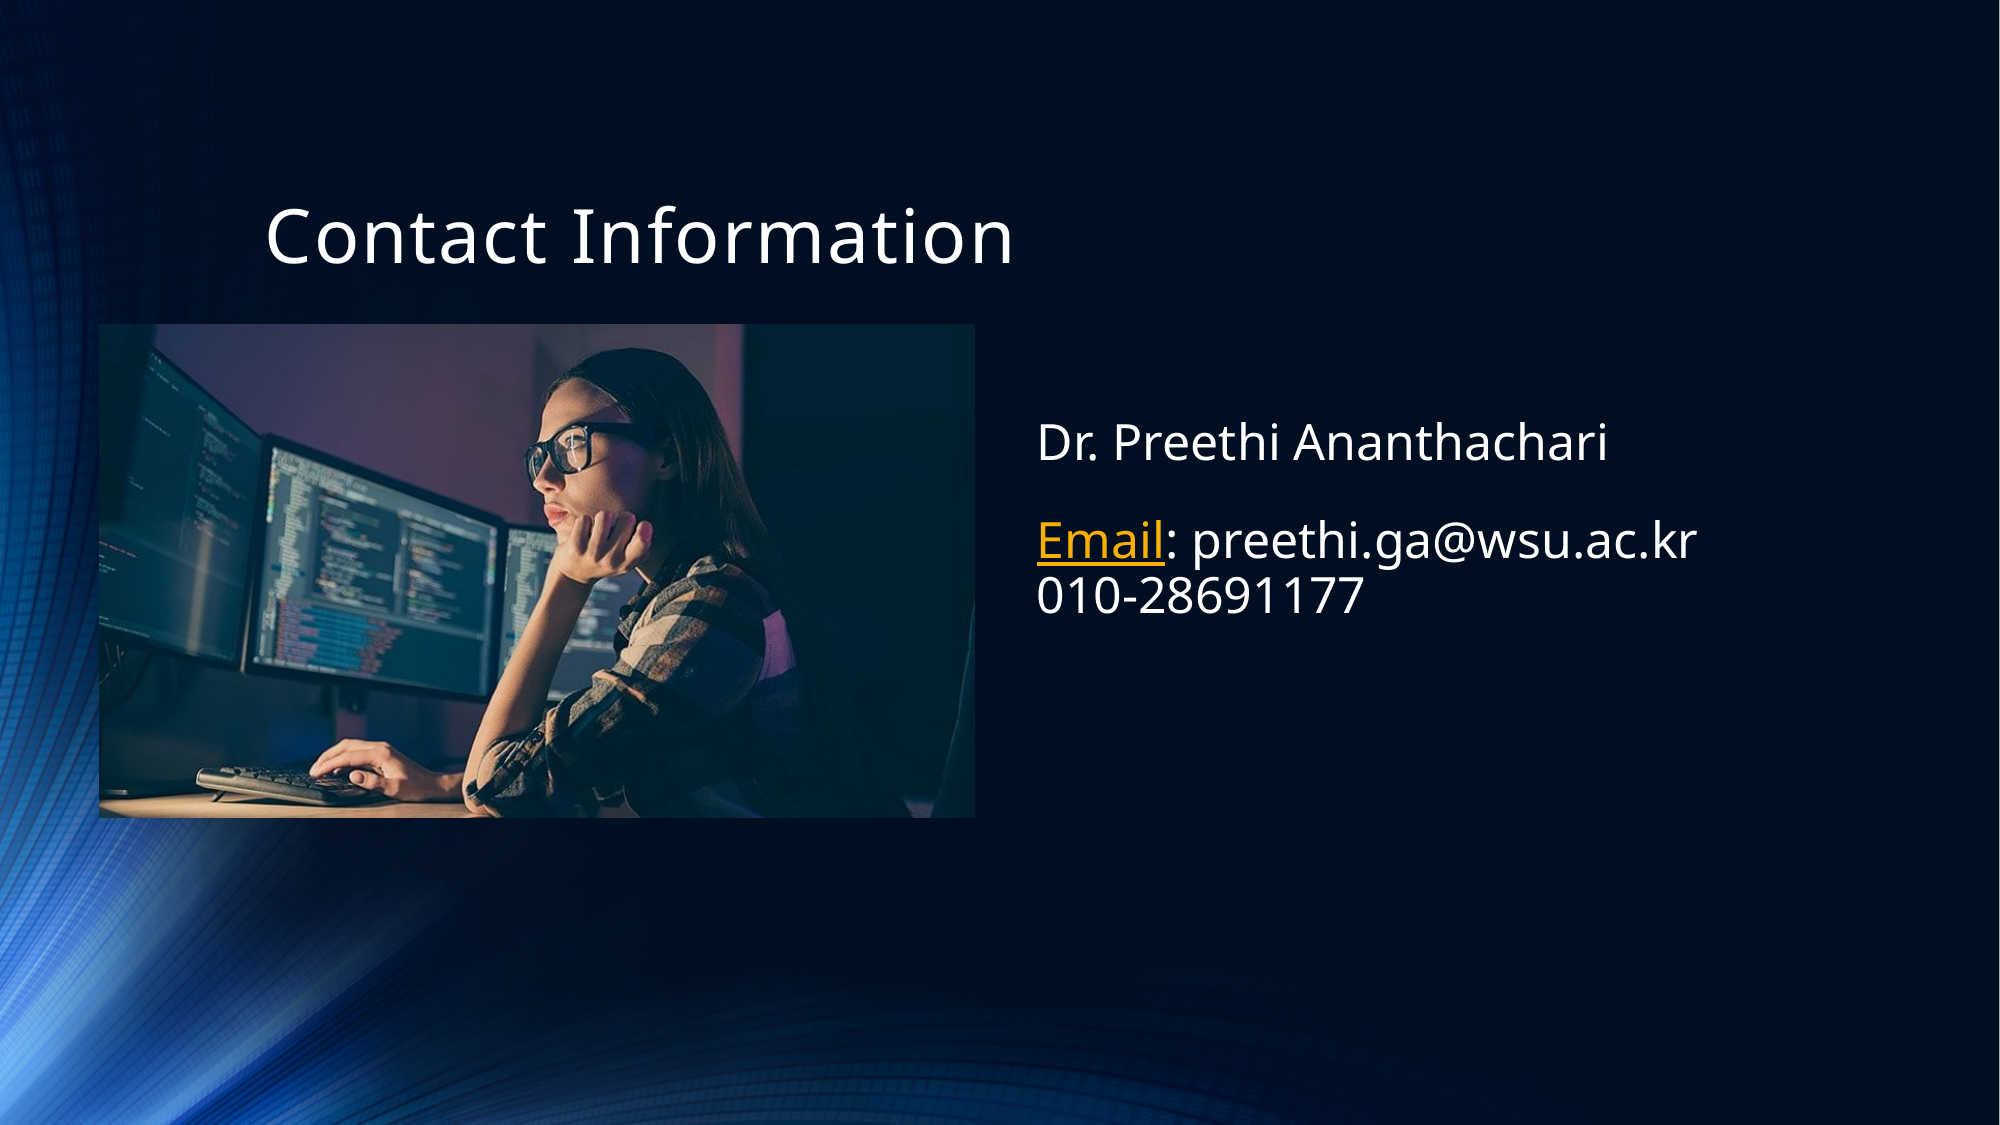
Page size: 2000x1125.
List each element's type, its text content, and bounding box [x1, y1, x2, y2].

picture [0, 0, 2000, 1125]
list Dr. Preethi Ananthachari Email: preethi.ga@wsu.ac.kr 010-28691177 [1021, 312, 1747, 988]
title Contact Information [249, 62, 1750, 288]
